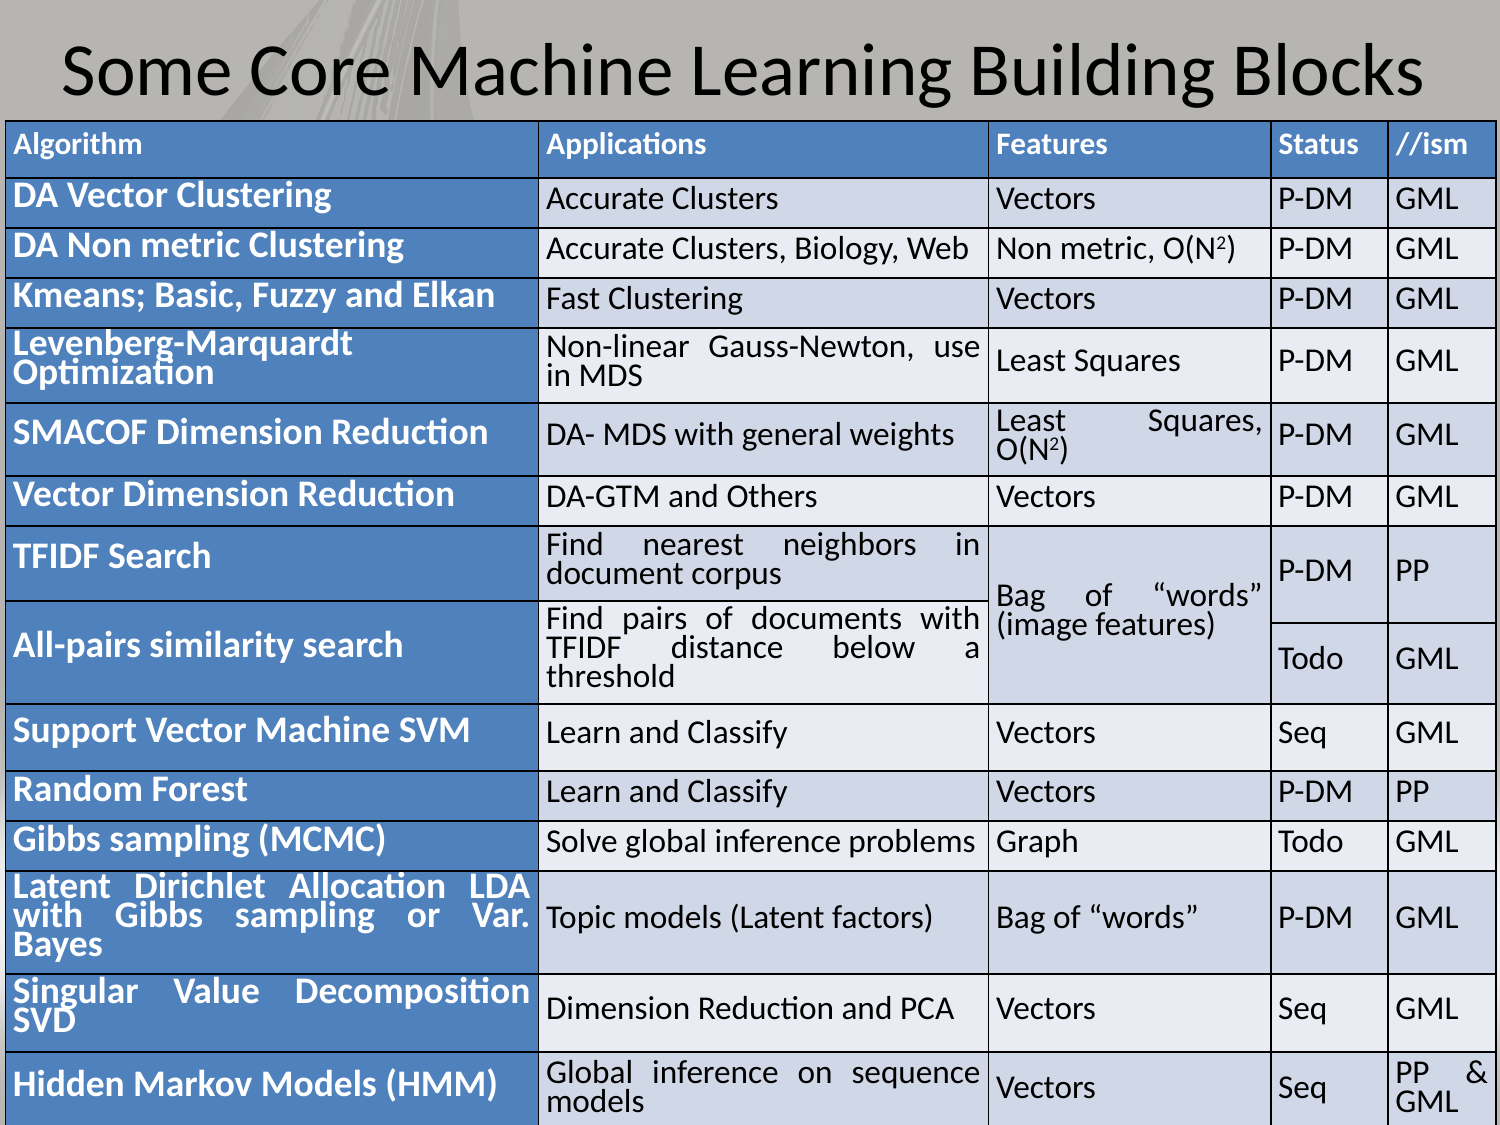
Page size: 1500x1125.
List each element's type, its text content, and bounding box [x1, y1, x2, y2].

table_cell Learn and Classify [539, 772, 988, 820]
table_cell Vectors [989, 772, 1270, 820]
table_cell Non-linear Gauss-Newton, use in MDS [539, 329, 988, 402]
table_cell Least Squares [989, 329, 1270, 402]
table_cell Seq [1272, 1053, 1387, 1125]
table_cell Vectors [989, 975, 1270, 1051]
table_cell GML [1389, 404, 1495, 475]
table_cell Learn and Classify [539, 705, 988, 770]
table_cell Todo [1272, 822, 1387, 870]
table_cell Random Forest [6, 772, 538, 820]
picture [0, 0, 1500, 1125]
table_cell Support Vector Machine SVM [6, 705, 538, 770]
table_cell Find pairs of documents with TFIDF distance below a threshold [539, 602, 988, 703]
table_cell PP [1389, 527, 1495, 622]
table_cell GML [1389, 229, 1495, 277]
table_cell Vectors [989, 705, 1270, 770]
table_cell P-DM [1272, 477, 1387, 525]
table_cell Hidden Markov Models (HMM) [6, 1053, 538, 1125]
table_header Applications [539, 122, 988, 177]
table_cell P-DM [1272, 279, 1387, 327]
table_cell DA Vector Clustering [6, 179, 538, 227]
table_cell Singular Value Decomposition SVD [6, 975, 538, 1051]
table_cell GML [1389, 477, 1495, 525]
table_cell GML [1389, 329, 1495, 402]
table_cell Dimension Reduction and PCA [539, 975, 988, 1051]
table_header Features [989, 122, 1270, 177]
table_cell Vector Dimension Reduction [6, 477, 538, 525]
table_cell SMACOF Dimension Reduction [6, 404, 538, 475]
table_cell Find nearest neighbors in document corpus [539, 527, 988, 600]
table_cell DA Non metric Clustering [6, 229, 538, 277]
table_cell P-DM [1272, 527, 1387, 622]
table_cell P-DM [1272, 872, 1387, 973]
table_cell PP & GML [1389, 1053, 1495, 1125]
table_cell GML [1389, 179, 1495, 227]
table_header //ism [1389, 122, 1495, 177]
table_cell Bag of “words” (image features) [989, 527, 1270, 703]
table_cell Gibbs sampling (MCMC) [6, 822, 538, 870]
table_cell P-DM [1272, 329, 1387, 402]
table_cell P-DM [1272, 404, 1387, 475]
table_cell Solve global inference problems [539, 822, 988, 870]
table_cell GML [1389, 975, 1495, 1051]
table_cell Kmeans; Basic, Fuzzy and Elkan [6, 279, 538, 327]
table_header Status [1272, 122, 1387, 177]
table_cell Accurate Clusters [539, 179, 988, 227]
table_cell P-DM [1272, 179, 1387, 227]
table_header Algorithm [6, 122, 538, 177]
table_cell Vectors [989, 477, 1270, 525]
table_cell Global inference on sequence models [539, 1053, 988, 1125]
table_cell Fast Clustering [539, 279, 988, 327]
table_cell Accurate Clusters, Biology, Web [539, 229, 988, 277]
table_cell GML [1389, 822, 1495, 870]
table_cell P-DM [1272, 772, 1387, 820]
table_cell GML [1389, 705, 1495, 770]
table_cell Todo [1272, 624, 1387, 703]
table_cell Graph [989, 822, 1270, 870]
table_cell GML [1389, 624, 1495, 703]
table_cell Non metric, O(N2) [989, 229, 1270, 277]
table_cell Latent Dirichlet Allocation LDA with Gibbs sampling or Var. Bayes [6, 872, 538, 973]
table_cell Least Squares, O(N2) [989, 404, 1270, 475]
picture [0, 125, 5, 1125]
table_cell Levenberg-Marquardt Optimization [6, 329, 538, 402]
table_cell DA- MDS with general weights [539, 404, 988, 475]
table_cell Vectors [989, 1053, 1270, 1125]
table_cell TFIDF Search [6, 527, 538, 600]
table_cell PP [1389, 772, 1495, 820]
table_cell P-DM [1272, 229, 1387, 277]
table_cell Seq [1272, 705, 1387, 770]
title Some Core Machine Learning Building Blocks [0, 5, 1488, 125]
table_cell GML [1389, 872, 1495, 973]
table_cell Vectors [989, 179, 1270, 227]
table_cell Seq [1272, 975, 1387, 1051]
table_cell Bag of “words” [989, 872, 1270, 973]
table_cell DA-GTM and Others [539, 477, 988, 525]
table_cell All-pairs similarity search [6, 602, 538, 703]
table_cell GML [1389, 279, 1495, 327]
table_cell Vectors [989, 279, 1270, 327]
table_cell Topic models (Latent factors) [539, 872, 988, 973]
